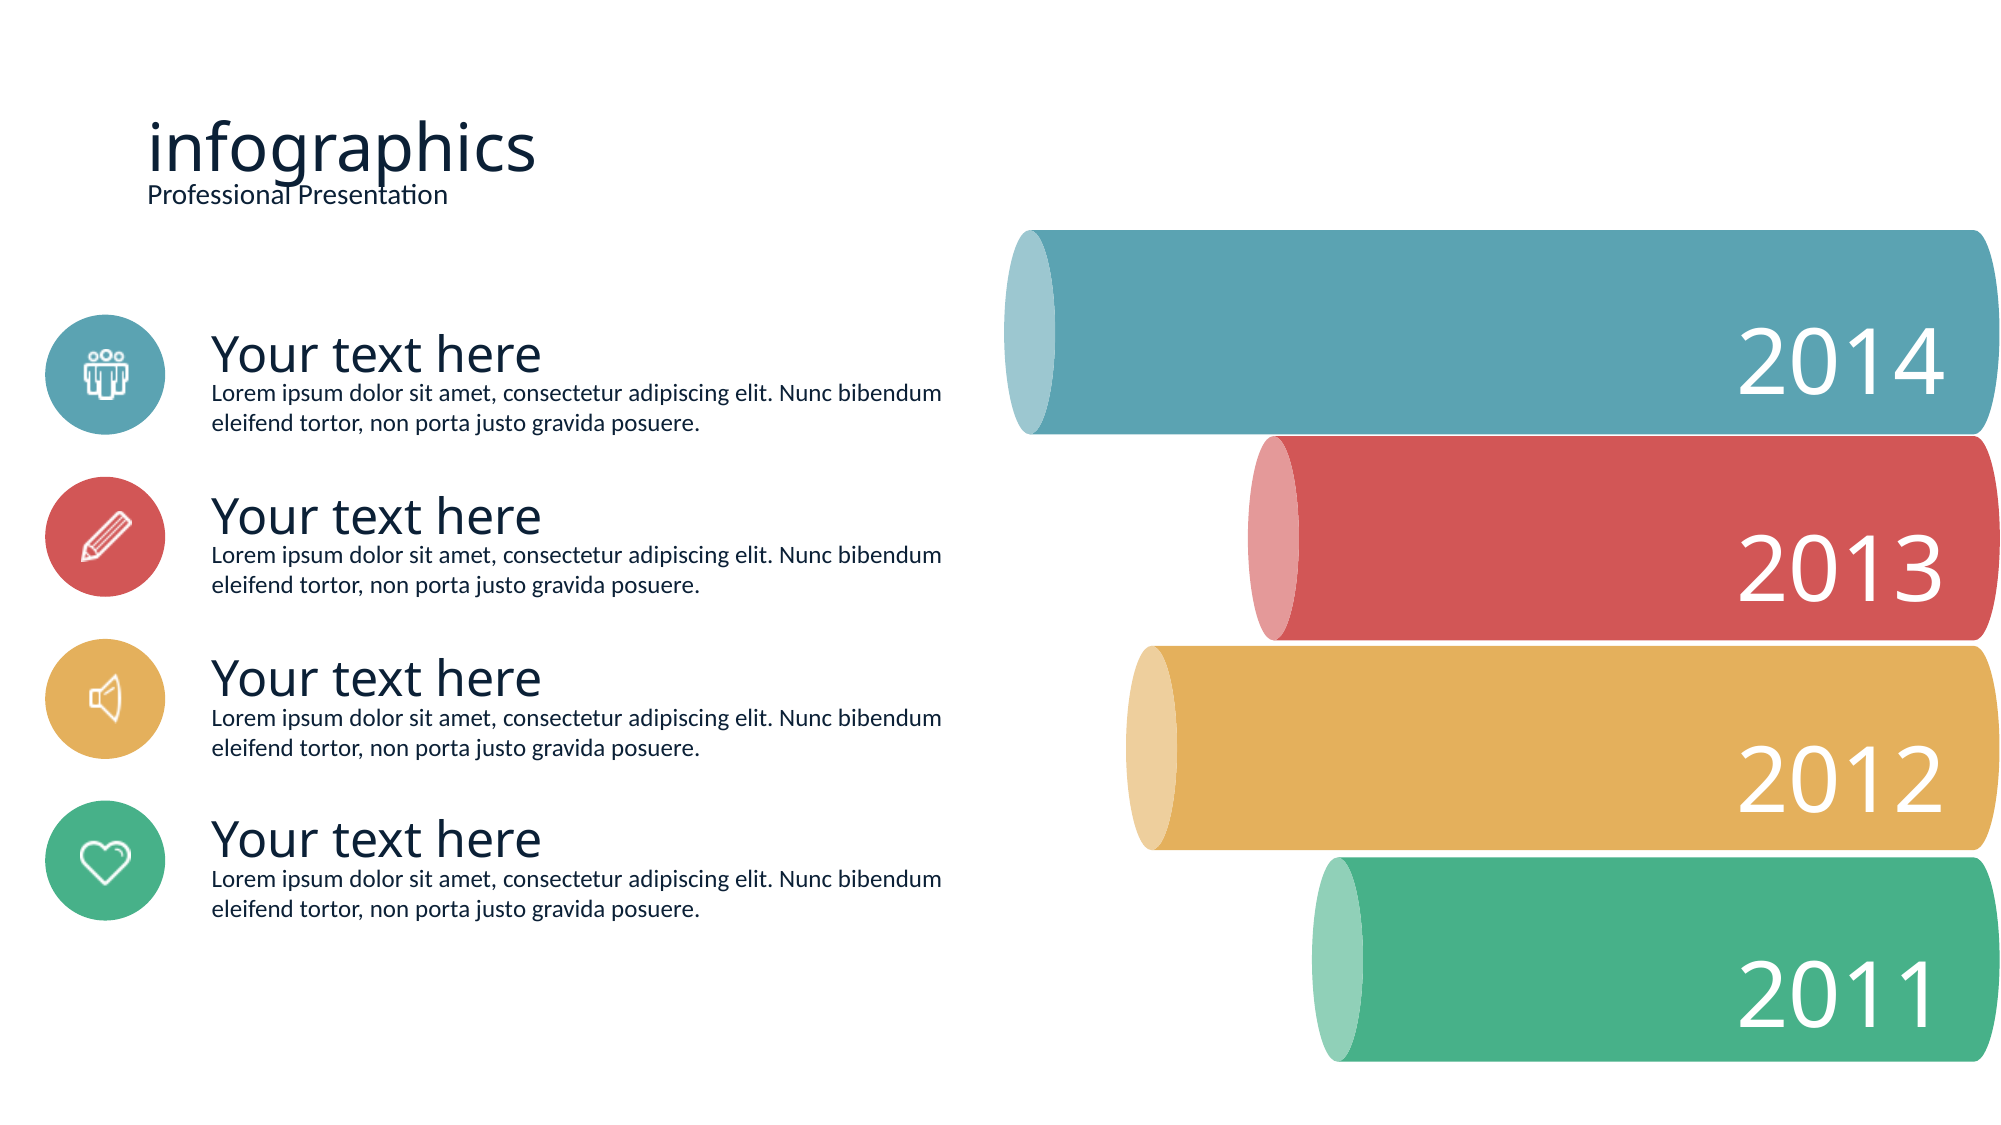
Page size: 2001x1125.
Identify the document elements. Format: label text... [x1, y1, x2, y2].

text_box Your text here [196, 476, 1004, 552]
picture [81, 511, 132, 562]
text_box [44, 313, 167, 436]
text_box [132, 97, 1868, 219]
picture [81, 349, 132, 400]
text_box Your text here [196, 314, 1004, 390]
text_box Lorem ipsum dolor sit amet, consectetur adipiscing elit. Nunc bibendum eleifend tortor, non porta justo gravida posuere. [196, 552, 1004, 607]
text_box [44, 475, 167, 598]
text_box Your text here [196, 638, 1004, 714]
text_box [44, 637, 167, 760]
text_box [1004, 230, 2000, 1062]
text_box Lorem ipsum dolor sit amet, consectetur adipiscing elit. Nunc bibendum eleifend tortor, non porta justo gravida posuere. [196, 390, 1004, 444]
text_box Lorem ipsum dolor sit amet, consectetur adipiscing elit. Nunc bibendum eleifend tortor, non porta justo gravida posuere. [196, 714, 1004, 769]
text_box [44, 799, 167, 922]
text_box Your text here [196, 800, 1004, 876]
text_box Lorem ipsum dolor sit amet, consectetur adipiscing elit. Nunc bibendum eleifend tortor, non porta justo gravida posuere. [196, 876, 1004, 930]
picture [80, 838, 131, 889]
picture [80, 673, 131, 724]
